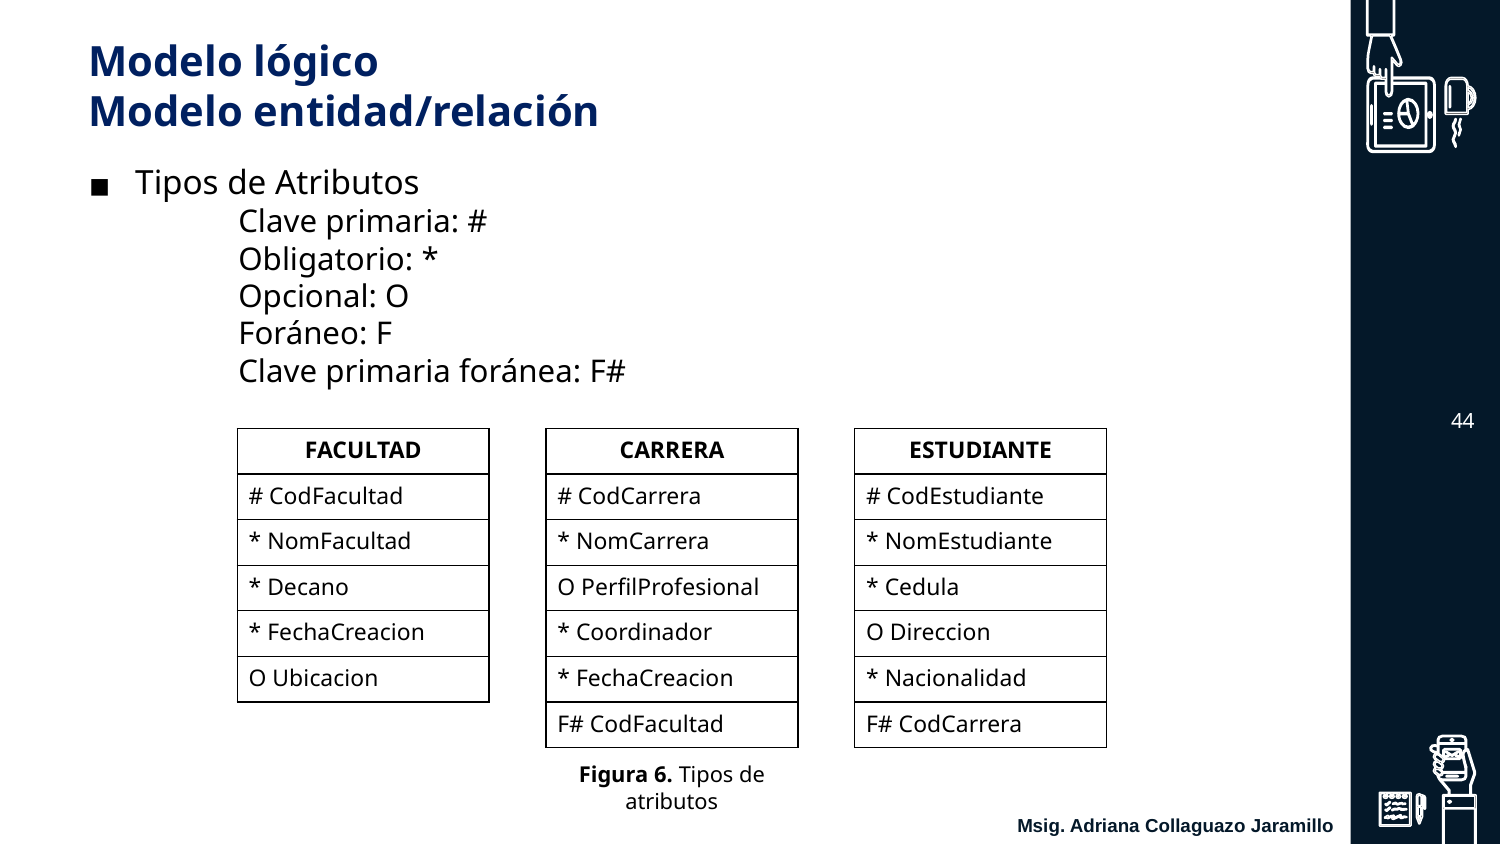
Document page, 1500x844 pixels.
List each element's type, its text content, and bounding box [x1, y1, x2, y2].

text_box Modelo lógico Modelo entidad/relación [73, 27, 1190, 131]
table_header ESTUDIANTE [855, 429, 1106, 473]
table_cell # CodFacultad [238, 475, 488, 519]
table_cell O PerfilProfesional [547, 566, 797, 610]
table_cell F# CodCarrera [855, 703, 1106, 747]
table_cell * NomCarrera [547, 520, 797, 565]
table_header CARRERA [547, 429, 797, 473]
text_box Tipos de Atributos Clave primaria: # Obligatorio: * Opcional: O Foráneo: F Clave primaria foránea: F# [73, 153, 1289, 393]
table_cell * NomFacultad [238, 520, 488, 565]
table_cell F# CodFacultad [547, 703, 797, 747]
table_cell * NomEstudiante [855, 520, 1106, 565]
table_cell * Cedula [855, 566, 1106, 610]
slide_number ‹#› [1425, 362, 1500, 482]
table_cell * FechaCreacion [547, 657, 797, 701]
table_cell # CodEstudiante [855, 475, 1106, 519]
table_cell * Decano [238, 566, 488, 610]
table_cell * Nacionalidad [855, 657, 1106, 701]
table_cell O Direccion [855, 611, 1106, 656]
table_header FACULTAD [238, 429, 488, 473]
table_cell * FechaCreacion [238, 611, 488, 656]
table_cell # CodCarrera [547, 475, 797, 519]
table_cell * Coordinador [547, 611, 797, 656]
text_box Figura 6. Tipos de atributos [519, 753, 824, 822]
table_cell O Ubicacion [238, 657, 488, 701]
